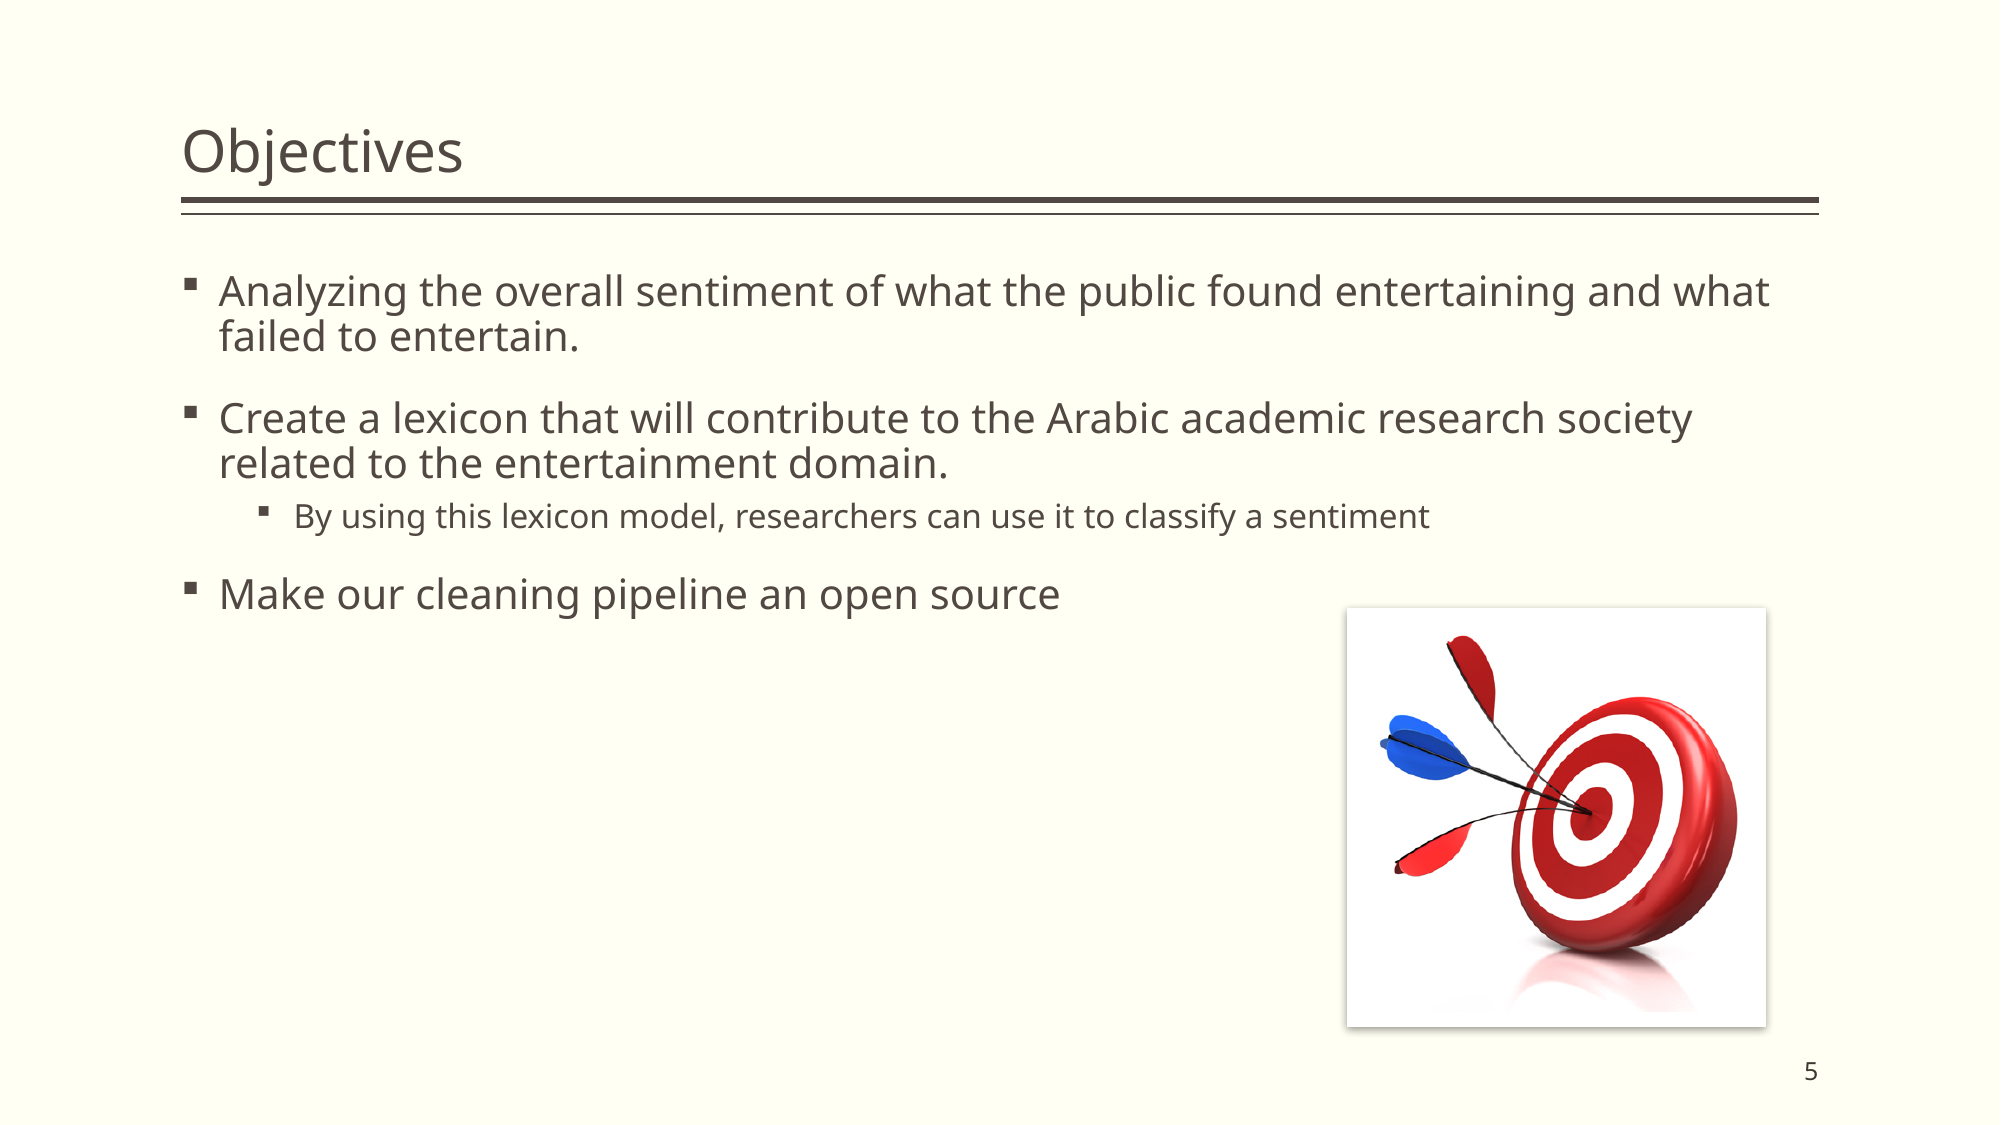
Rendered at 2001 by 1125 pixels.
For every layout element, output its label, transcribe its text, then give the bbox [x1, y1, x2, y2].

list Analyzing the overall sentiment of what the public found entertaining and what failed to entertain. Create a lexicon that will contribute to the Arabic academic research society related to the entertainment domain. By using this lexicon model, researchers can use it to classify a sentiment Make our cleaning pipeline an open source [181, 262, 1819, 1013]
slide_number 5 [1518, 1042, 1819, 1103]
title Objectives [181, 12, 1819, 193]
picture [1361, 622, 1752, 1013]
